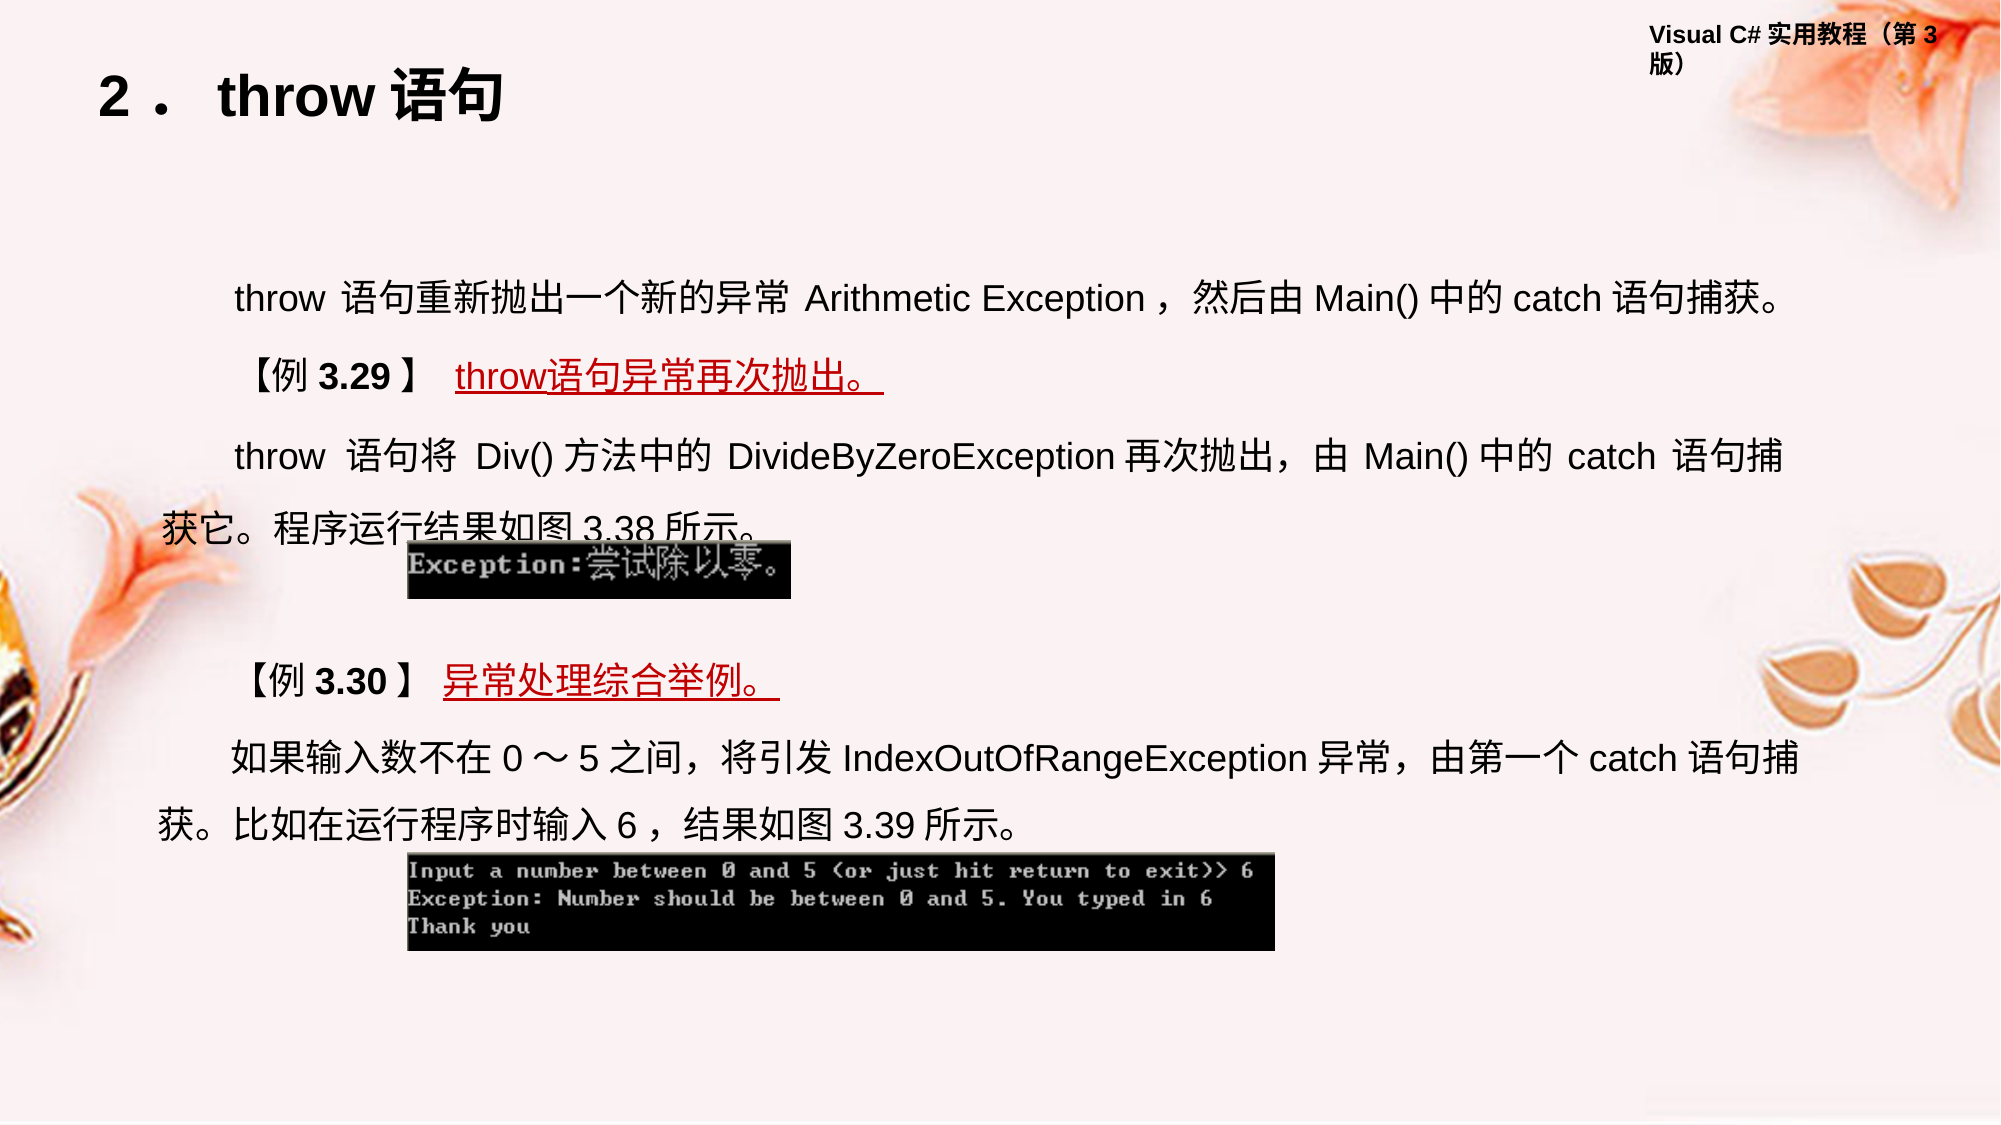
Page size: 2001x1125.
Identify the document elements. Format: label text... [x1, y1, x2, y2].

text_box throw 语句重新抛出一个新的异常 Arithmetic Exception，然后由Main()中的catch语句捕获。 【例3.29】 throw语句异常再次抛出。 throw 语句将 Div()方法中的 DivideByZeroException再次抛出，由 Main()中的 catch 语句捕获它。程序运行结果如图3.38所示。 [146, 240, 1830, 558]
text_box 【例3.30】 异常处理综合举例。 如果输入数不在0～5之间，将引发IndexOutOfRangeException异常，由第一个catch语句捕获。比如在运行程序时输入6，结果如图3.39所示。 [142, 622, 1816, 854]
picture [0, 0, 2001, 1125]
text_box 2．throw语句 [83, 58, 1035, 136]
